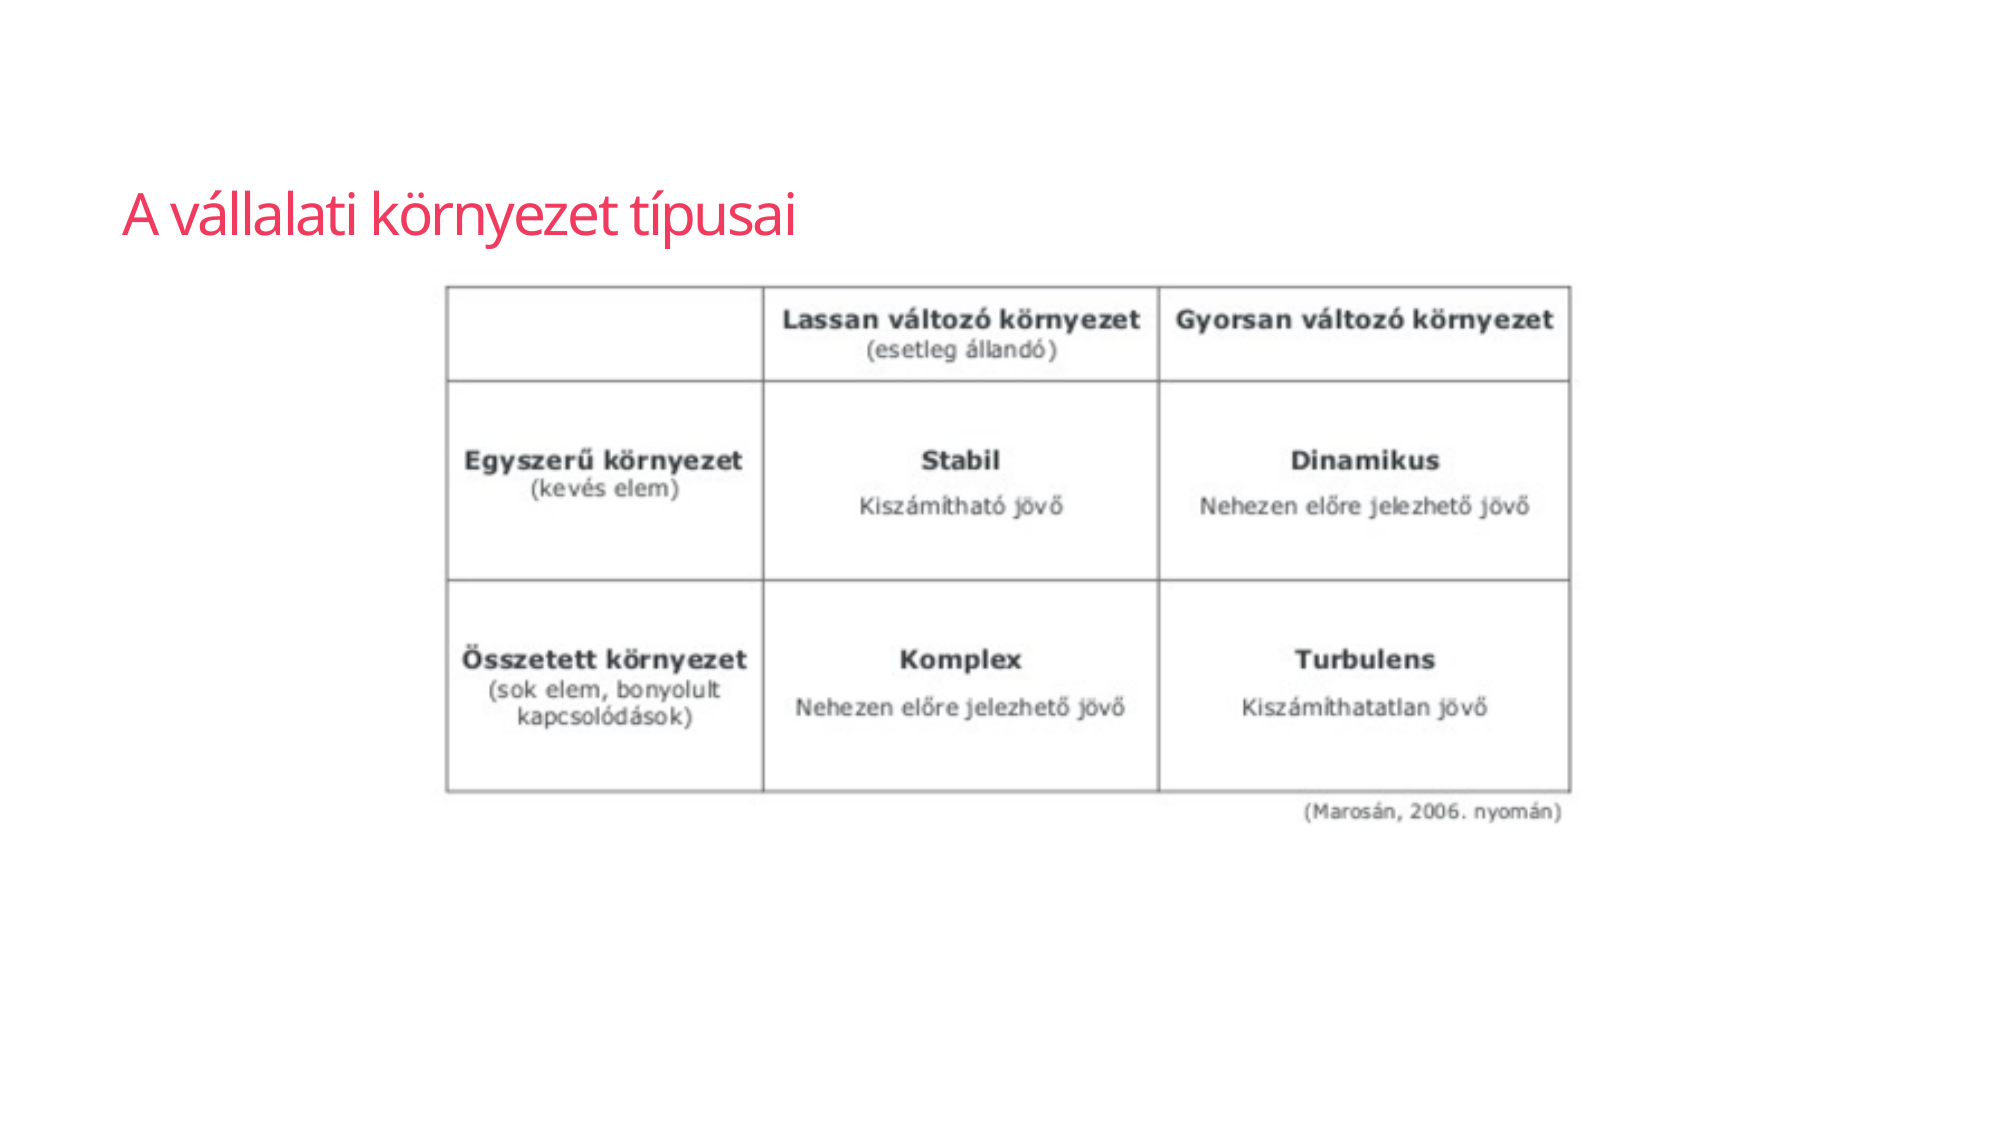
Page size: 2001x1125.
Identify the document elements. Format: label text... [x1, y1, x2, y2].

title A vállalati környezet típusai [107, 81, 1875, 354]
picture [412, 262, 1613, 829]
